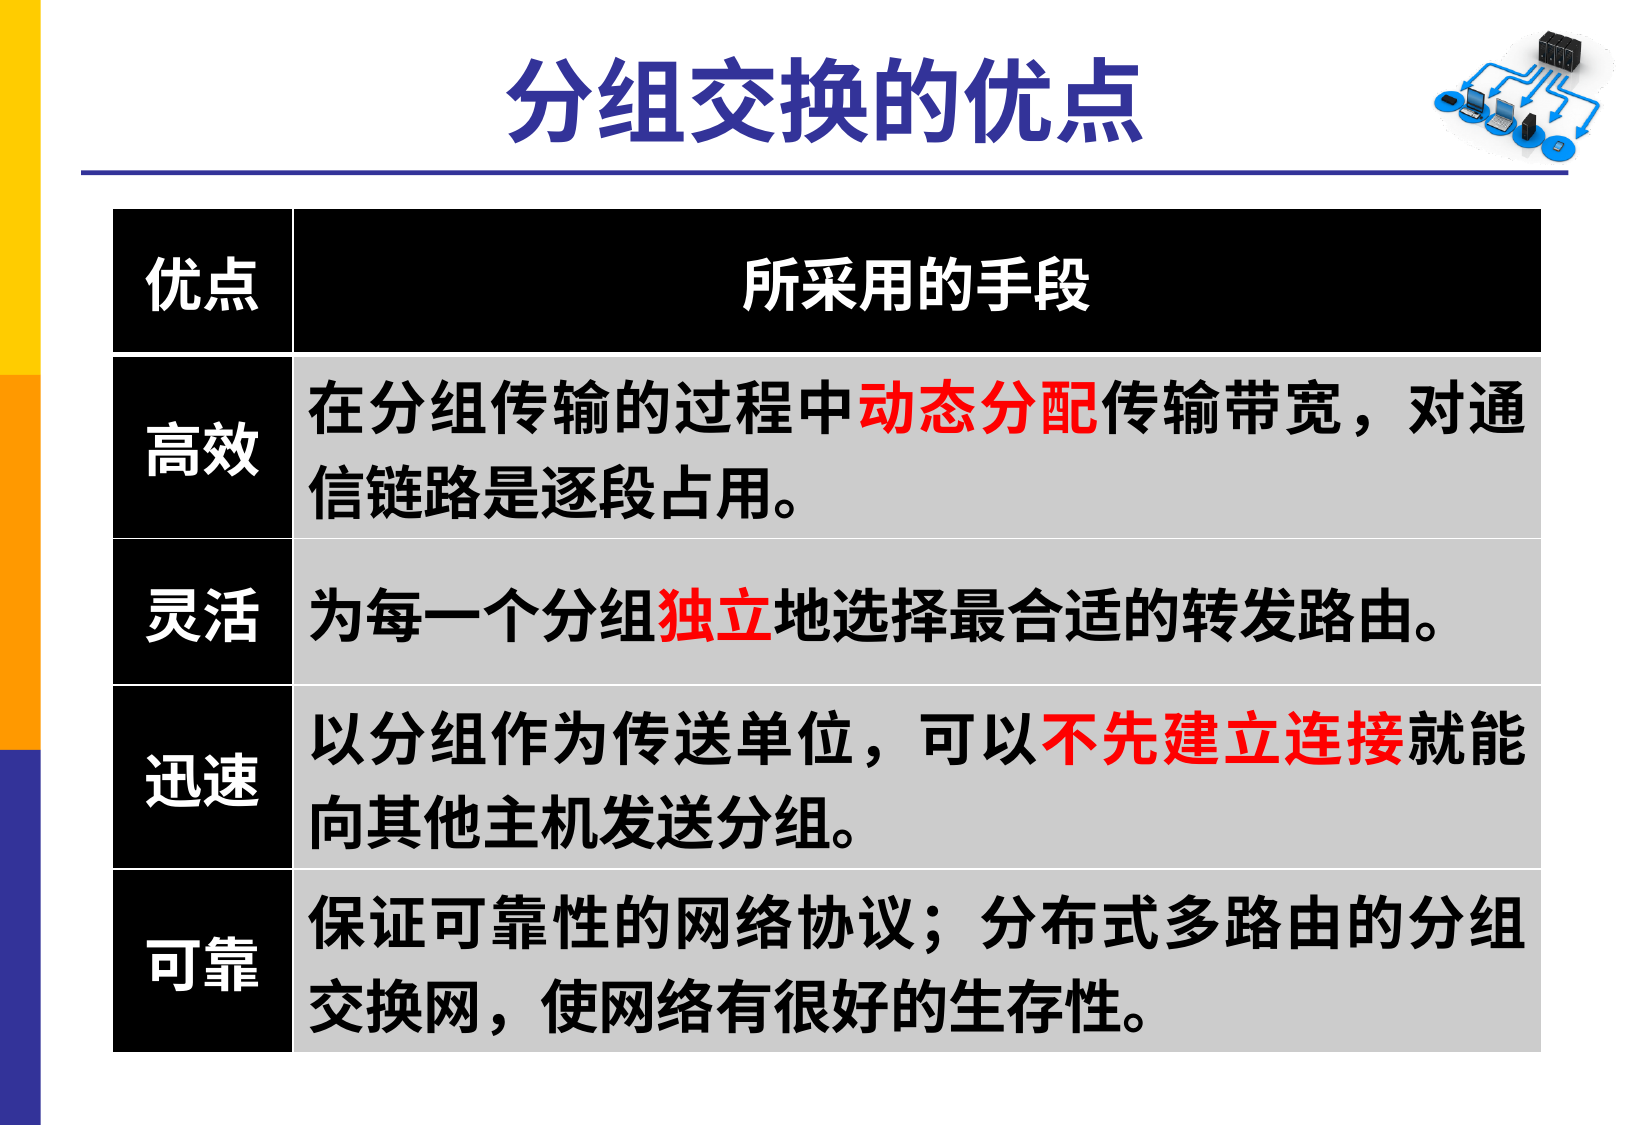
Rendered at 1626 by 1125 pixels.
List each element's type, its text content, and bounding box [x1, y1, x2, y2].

picture [1431, 30, 1616, 165]
table_header 所采用的手段 [294, 209, 1541, 352]
title 分组交换的优点 [81, 30, 1569, 161]
table_header 优点 [113, 209, 292, 352]
table_cell 保证可靠性的网络协议；分布式多路由的分组交换网，使网络有很好的生存性。 [294, 870, 1541, 1052]
table_cell 灵活 [113, 539, 292, 684]
table_cell 为每一个分组独立地选择最合适的转发路由。 [294, 539, 1541, 684]
table_cell 迅速 [113, 686, 292, 868]
table_cell 高效 [113, 357, 292, 538]
table_cell 在分组传输的过程中动态分配传输带宽，对通信链路是逐段占用。 [294, 357, 1541, 538]
table_cell 以分组作为传送单位，可以不先建立连接就能向其他主机发送分组。 [294, 686, 1541, 868]
table_cell 可靠 [113, 870, 292, 1052]
